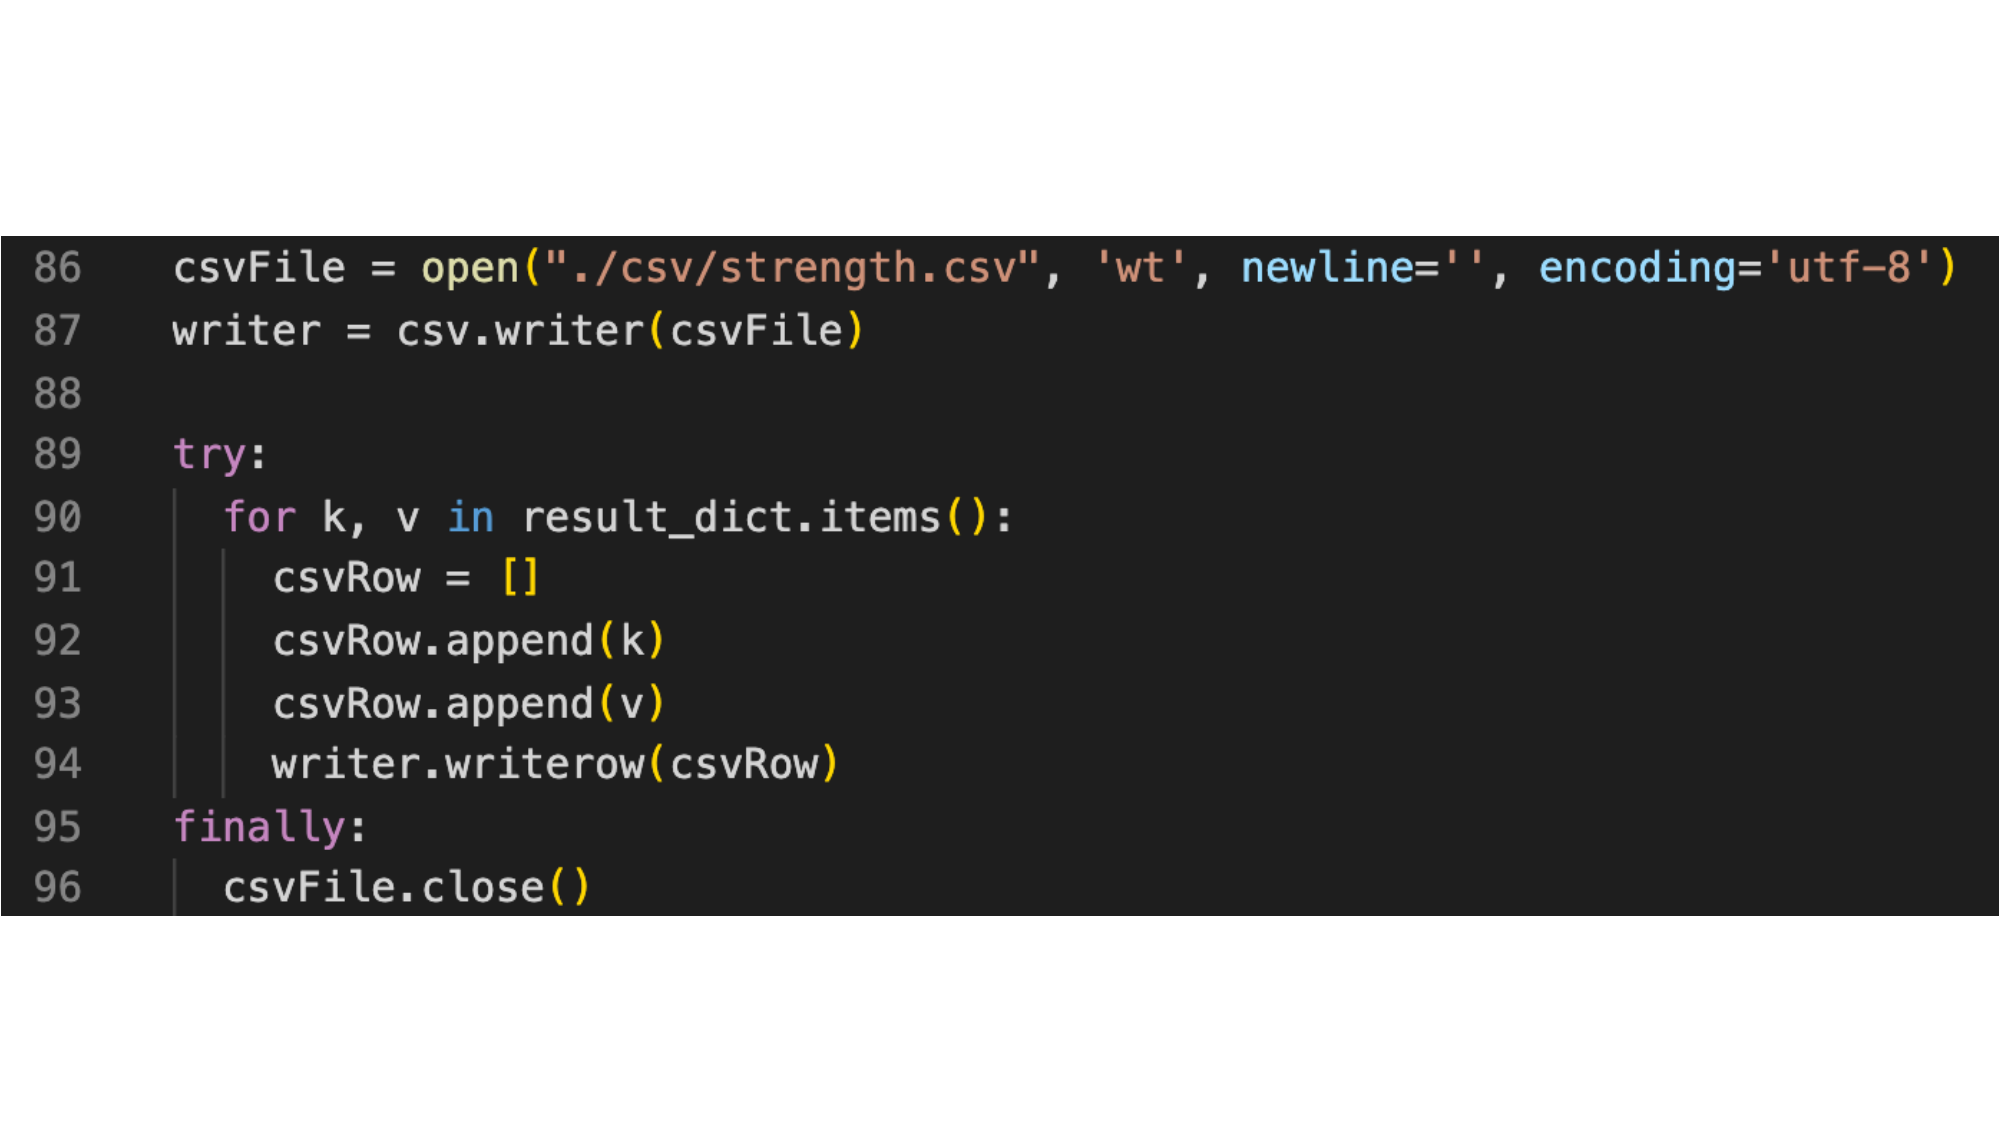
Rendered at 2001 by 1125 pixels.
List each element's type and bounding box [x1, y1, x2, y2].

list [1, 236, 1999, 916]
